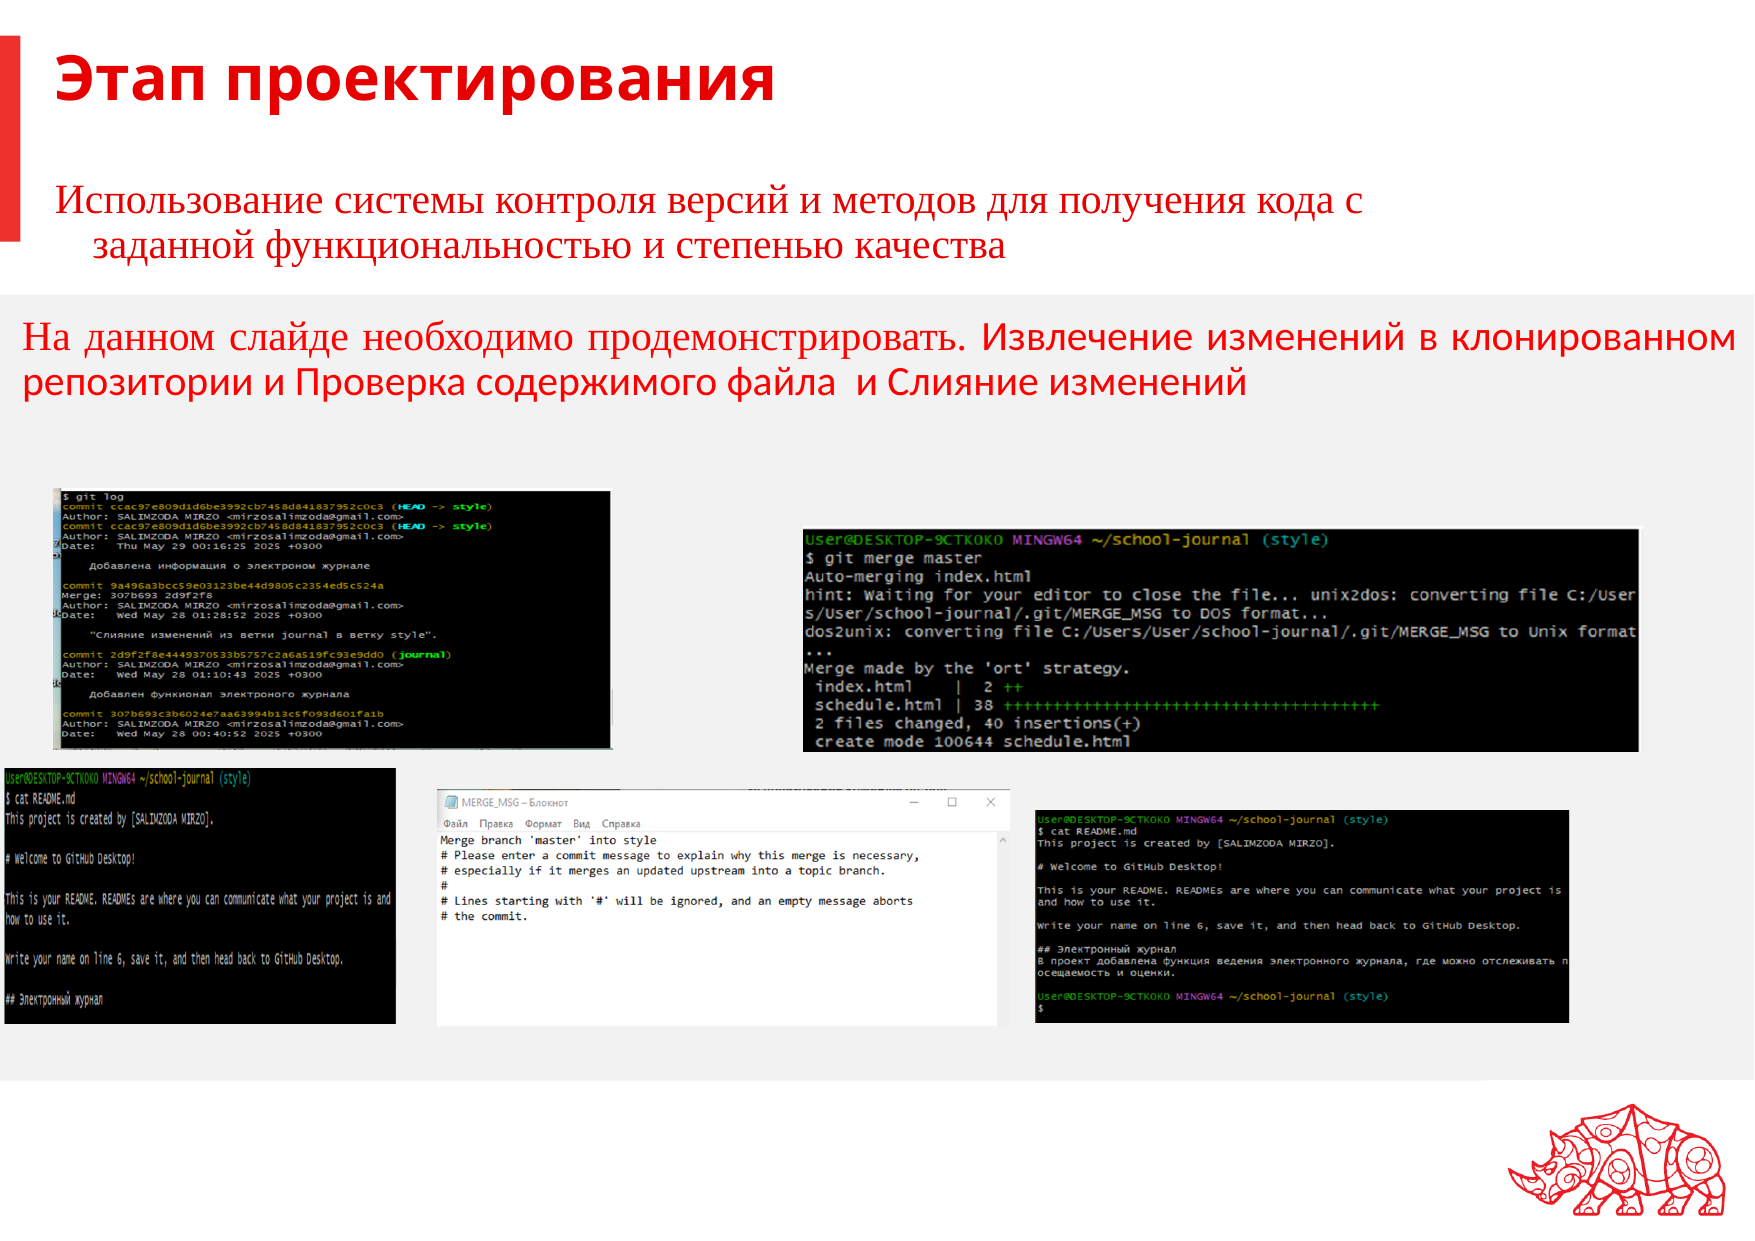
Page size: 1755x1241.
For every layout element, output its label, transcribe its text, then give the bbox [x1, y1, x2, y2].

picture [802, 526, 1645, 753]
picture [4, 768, 398, 1024]
list На данном слайде необходимо продемонстрировать. Извлечение изменений в клонированном репозитории и Проверка содержимого файла и Слияние изменений [4, 306, 1755, 1088]
picture [1035, 810, 1570, 1024]
picture [53, 488, 613, 751]
list Использование системы контроля версий и методов для получения кода с заданной функциональностью и степенью качества [0, 172, 1403, 277]
picture [1487, 1088, 1755, 1229]
picture [437, 788, 1010, 1026]
title Этап проектирования [54, 46, 1644, 115]
